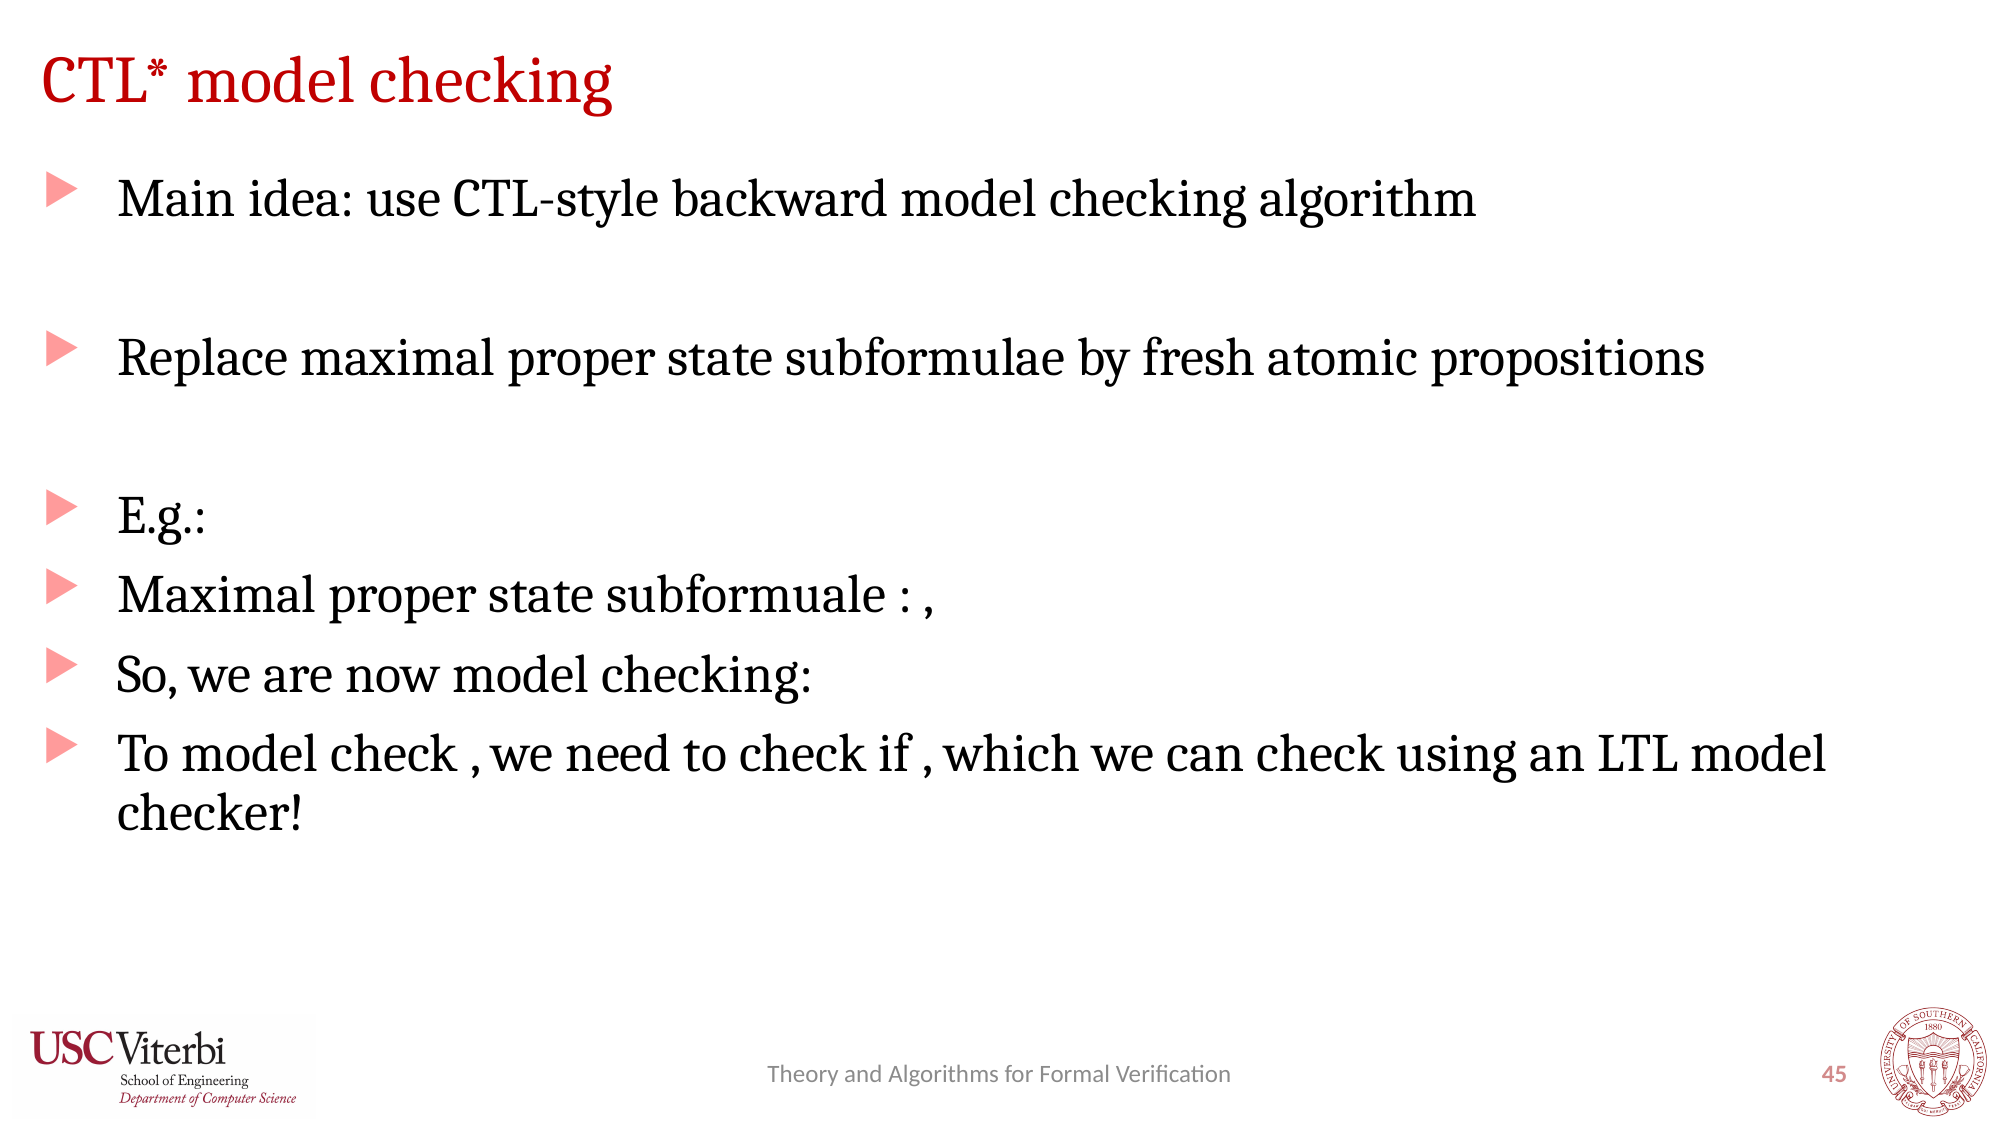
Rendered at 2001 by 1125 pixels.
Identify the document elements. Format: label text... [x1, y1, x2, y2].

slide_number 45 [1684, 1042, 1863, 1103]
title CTL* model checking [27, 12, 1947, 150]
picture [1879, 1002, 1988, 1119]
footer Theory and Algorithms for Formal Verification [662, 1042, 1338, 1103]
picture [12, 1014, 316, 1119]
